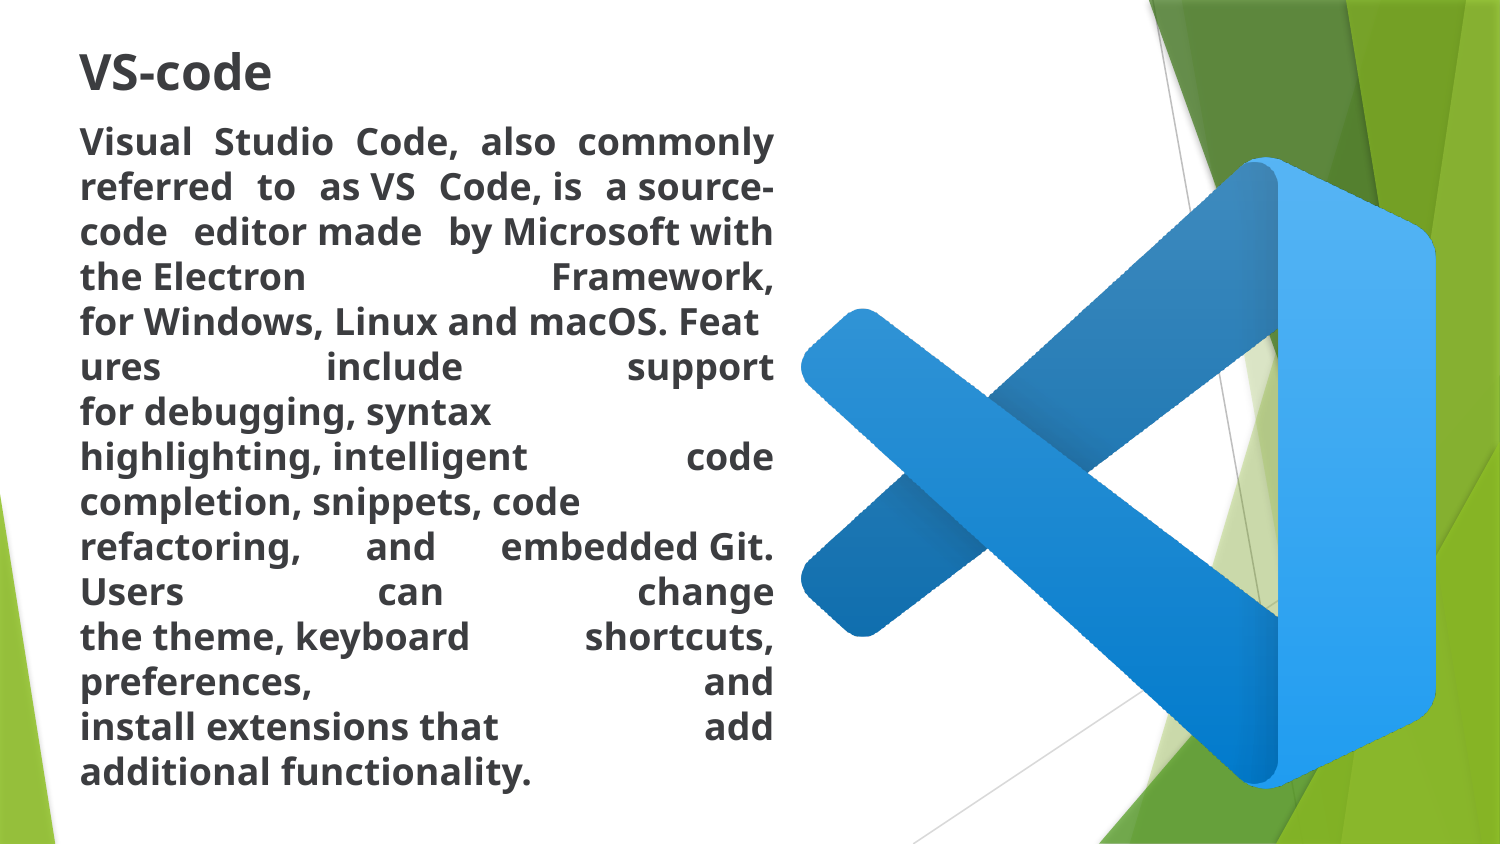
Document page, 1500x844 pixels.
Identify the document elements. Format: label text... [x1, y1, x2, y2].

picture [800, 154, 1437, 791]
text_box VS-code [68, 34, 686, 112]
text_box Visual Studio Code, also commonly referred to as VS Code, is a source-code editor made by Microsoft with the Electron Framework, for Windows, Linux and macOS. Features include support for debugging, syntax highlighting, intelligent code completion, snippets, code refactoring, and embedded Git. Users can change the theme, keyboard shortcuts, preferences, and install extensions that add additional functionality. [68, 112, 787, 635]
